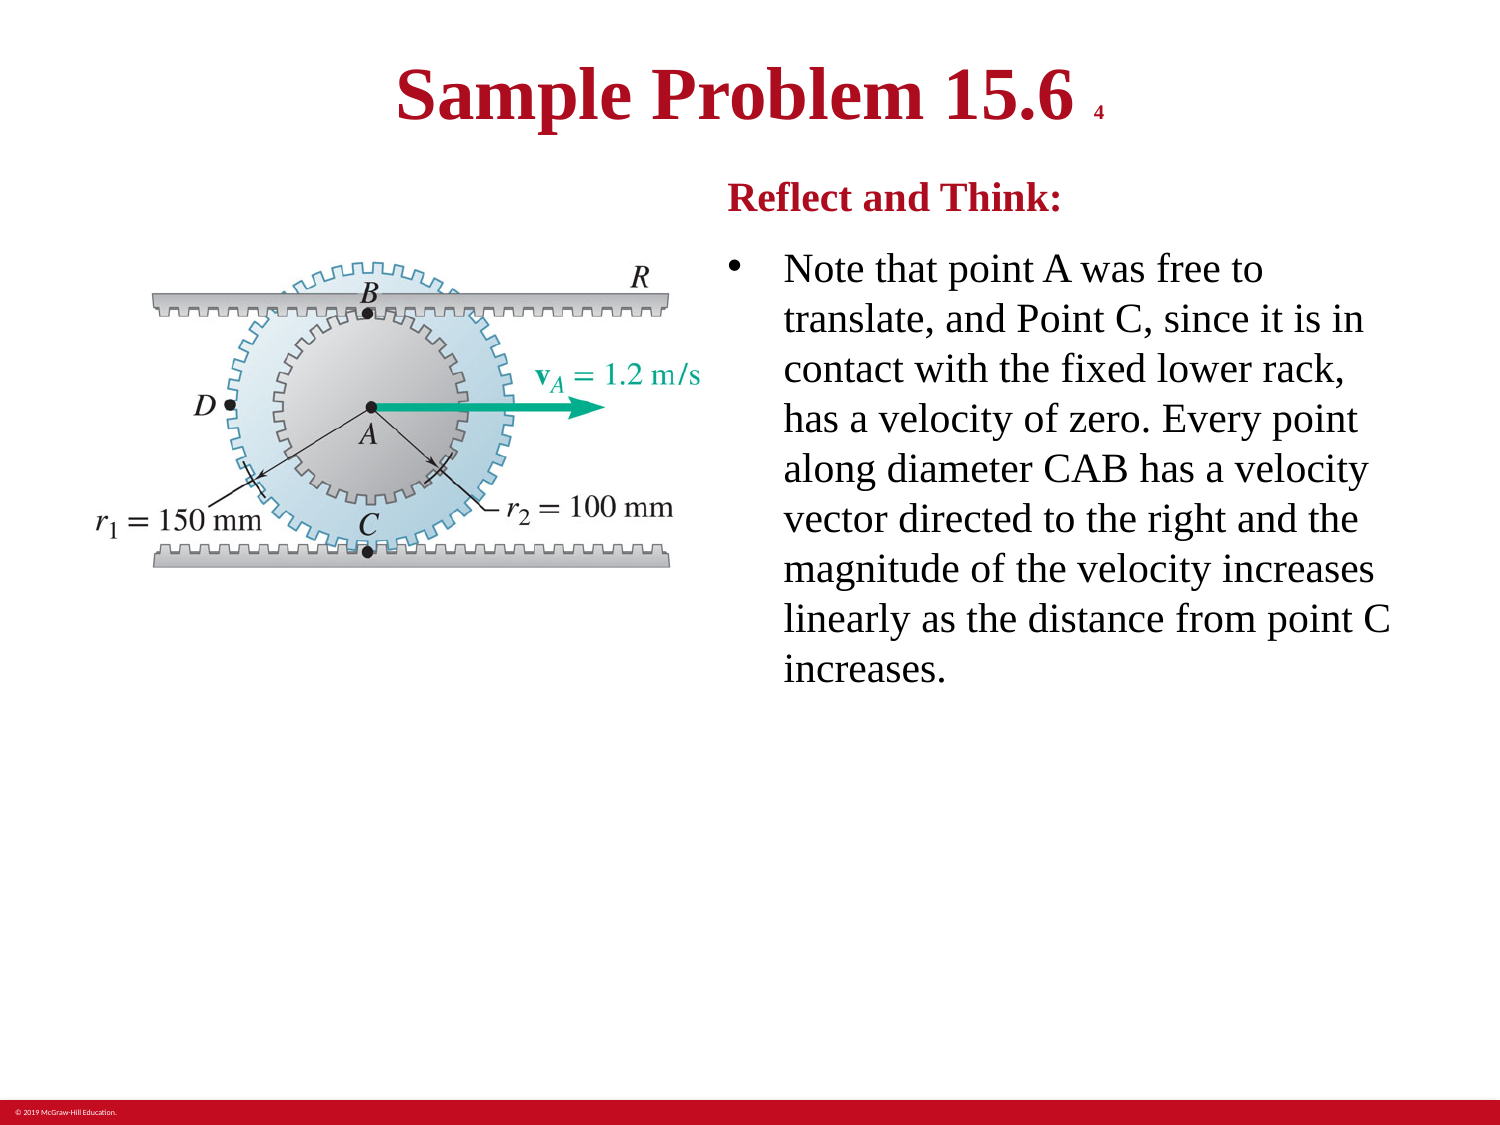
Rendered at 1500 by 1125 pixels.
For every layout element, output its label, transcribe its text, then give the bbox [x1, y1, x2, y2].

list Reflect and Think: Note that point A was free to translate, and Point C, since it is in contact with the fixed lower rack, has a velocity of zero. Every point along diameter CAB has a velocity vector directed to the right and the magnitude of the velocity increases linearly as the distance from point C increases. [712, 162, 1425, 700]
title Sample Problem 15.6 4 [75, 37, 1425, 138]
picture [95, 260, 701, 568]
